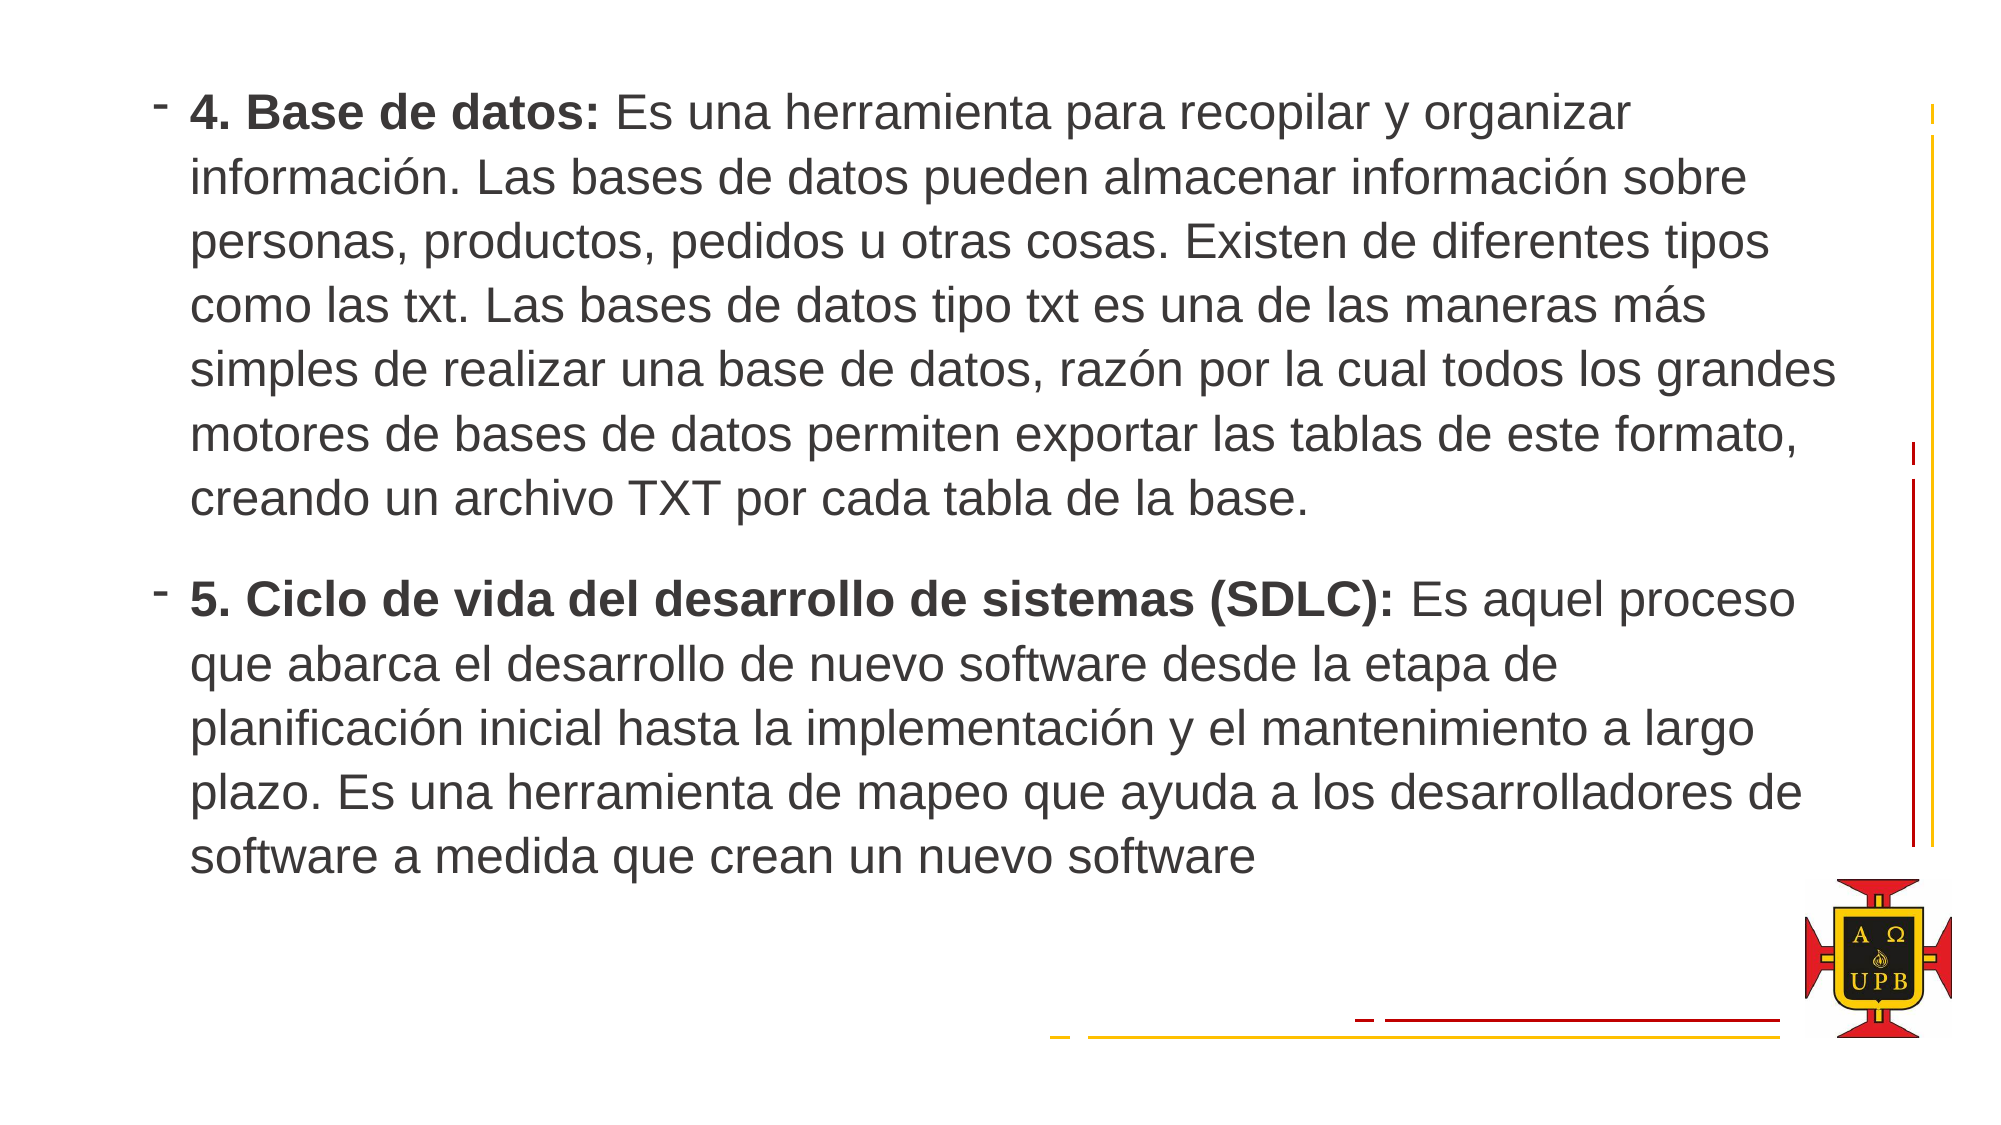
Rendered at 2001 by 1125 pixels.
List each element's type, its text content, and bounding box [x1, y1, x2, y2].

list 4. Base de datos: Es una herramienta para recopilar y organizar información. Las bases de datos pueden almacenar información sobre personas, productos, pedidos u otras cosas. Existen de diferentes tipos como las txt. Las bases de datos tipo txt es una de las maneras más simples de realizar una base de datos, razón por la cual todos los grandes motores de bases de datos permiten exportar las tablas de este formato, creando un archivo TXT por cada tabla de la base. 5. Ciclo de vida del desarrollo de sistemas (SDLC): Es aquel proceso que abarca el desarrollo de nuevo software desde la etapa de planificación inicial hasta la implementación y el mantenimiento a largo plazo. Es una herramienta de mapeo que ayuda a los desarrolladores de software a medida que crean un nuevo software [137, 68, 1863, 1004]
picture [1805, 879, 1952, 1038]
